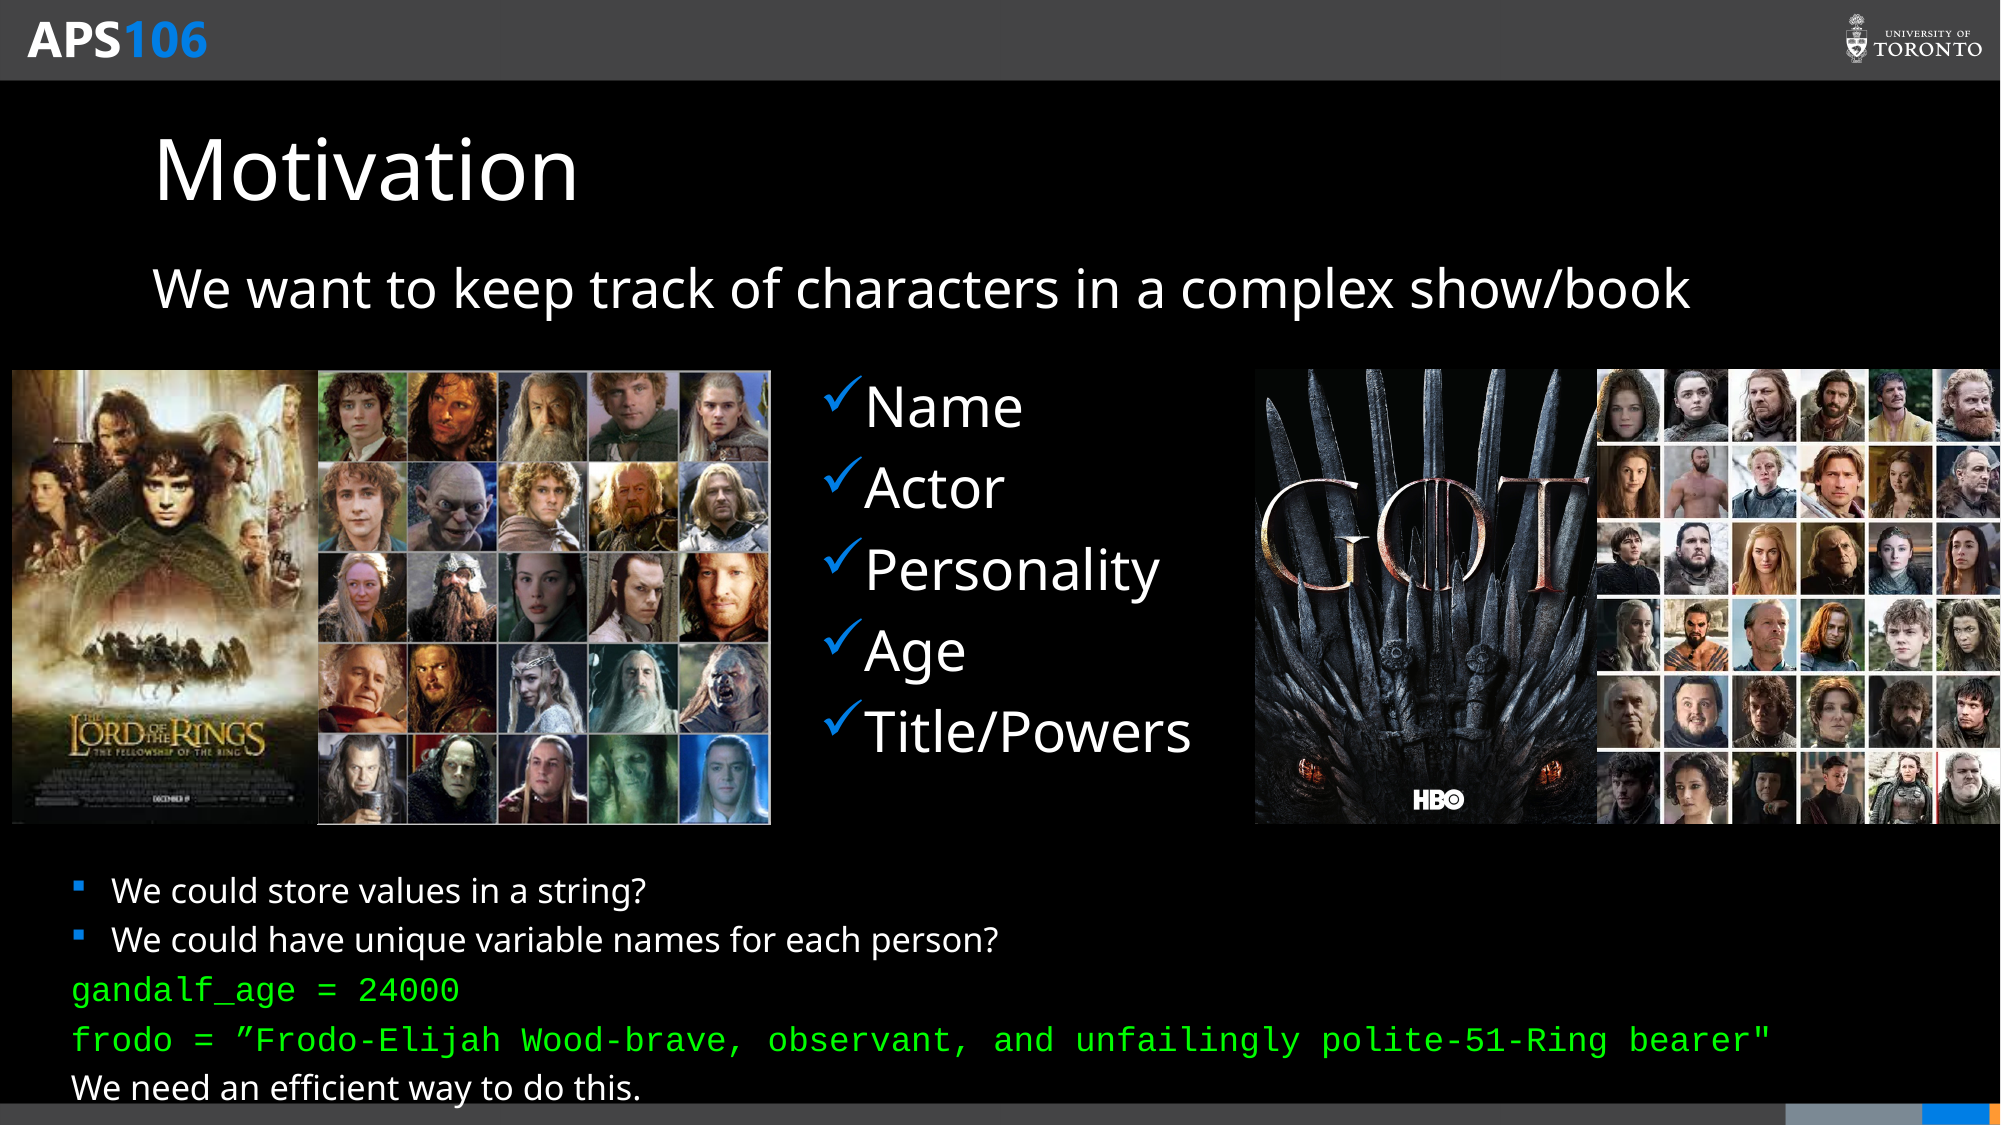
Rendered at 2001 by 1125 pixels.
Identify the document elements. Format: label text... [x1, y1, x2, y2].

title Motivation [137, 119, 1863, 227]
text_box We could store values in a string? We could have unique variable names for each person? gandalf_age = 24000 frodo = ”Frodo-Elijah Wood-brave, observant, and unfailingly polite-51-Ring bearer" We need an efficient way to do this. [55, 866, 1994, 1119]
list We want to keep track of characters in a complex show/book [137, 253, 1912, 395]
text_box Name Actor Personality Age Title/Powers [804, 371, 1209, 826]
picture [0, 0, 2001, 1125]
